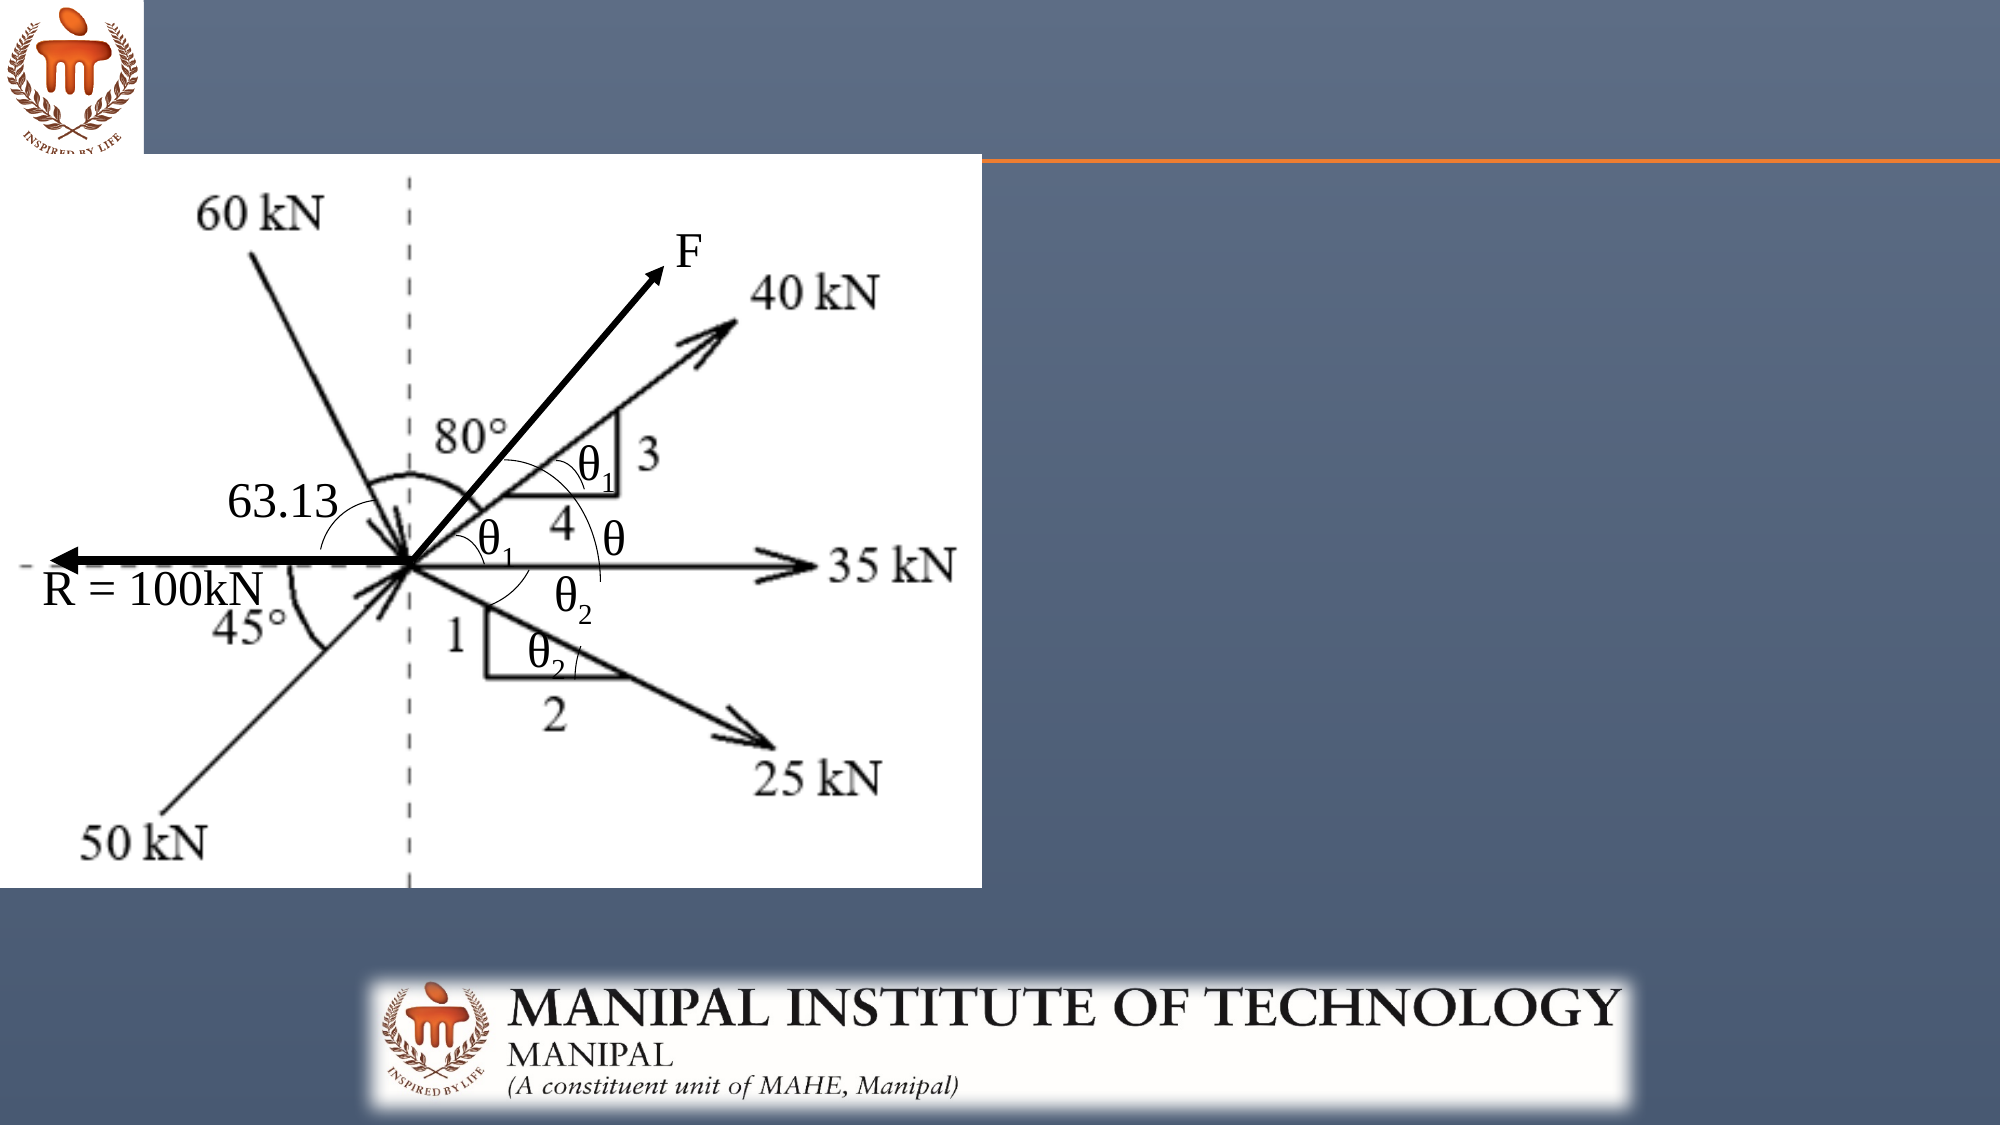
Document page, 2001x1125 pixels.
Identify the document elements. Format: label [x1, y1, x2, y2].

picture [0, 2, 982, 888]
text_box [412, 265, 665, 561]
picture [377, 988, 1624, 1103]
